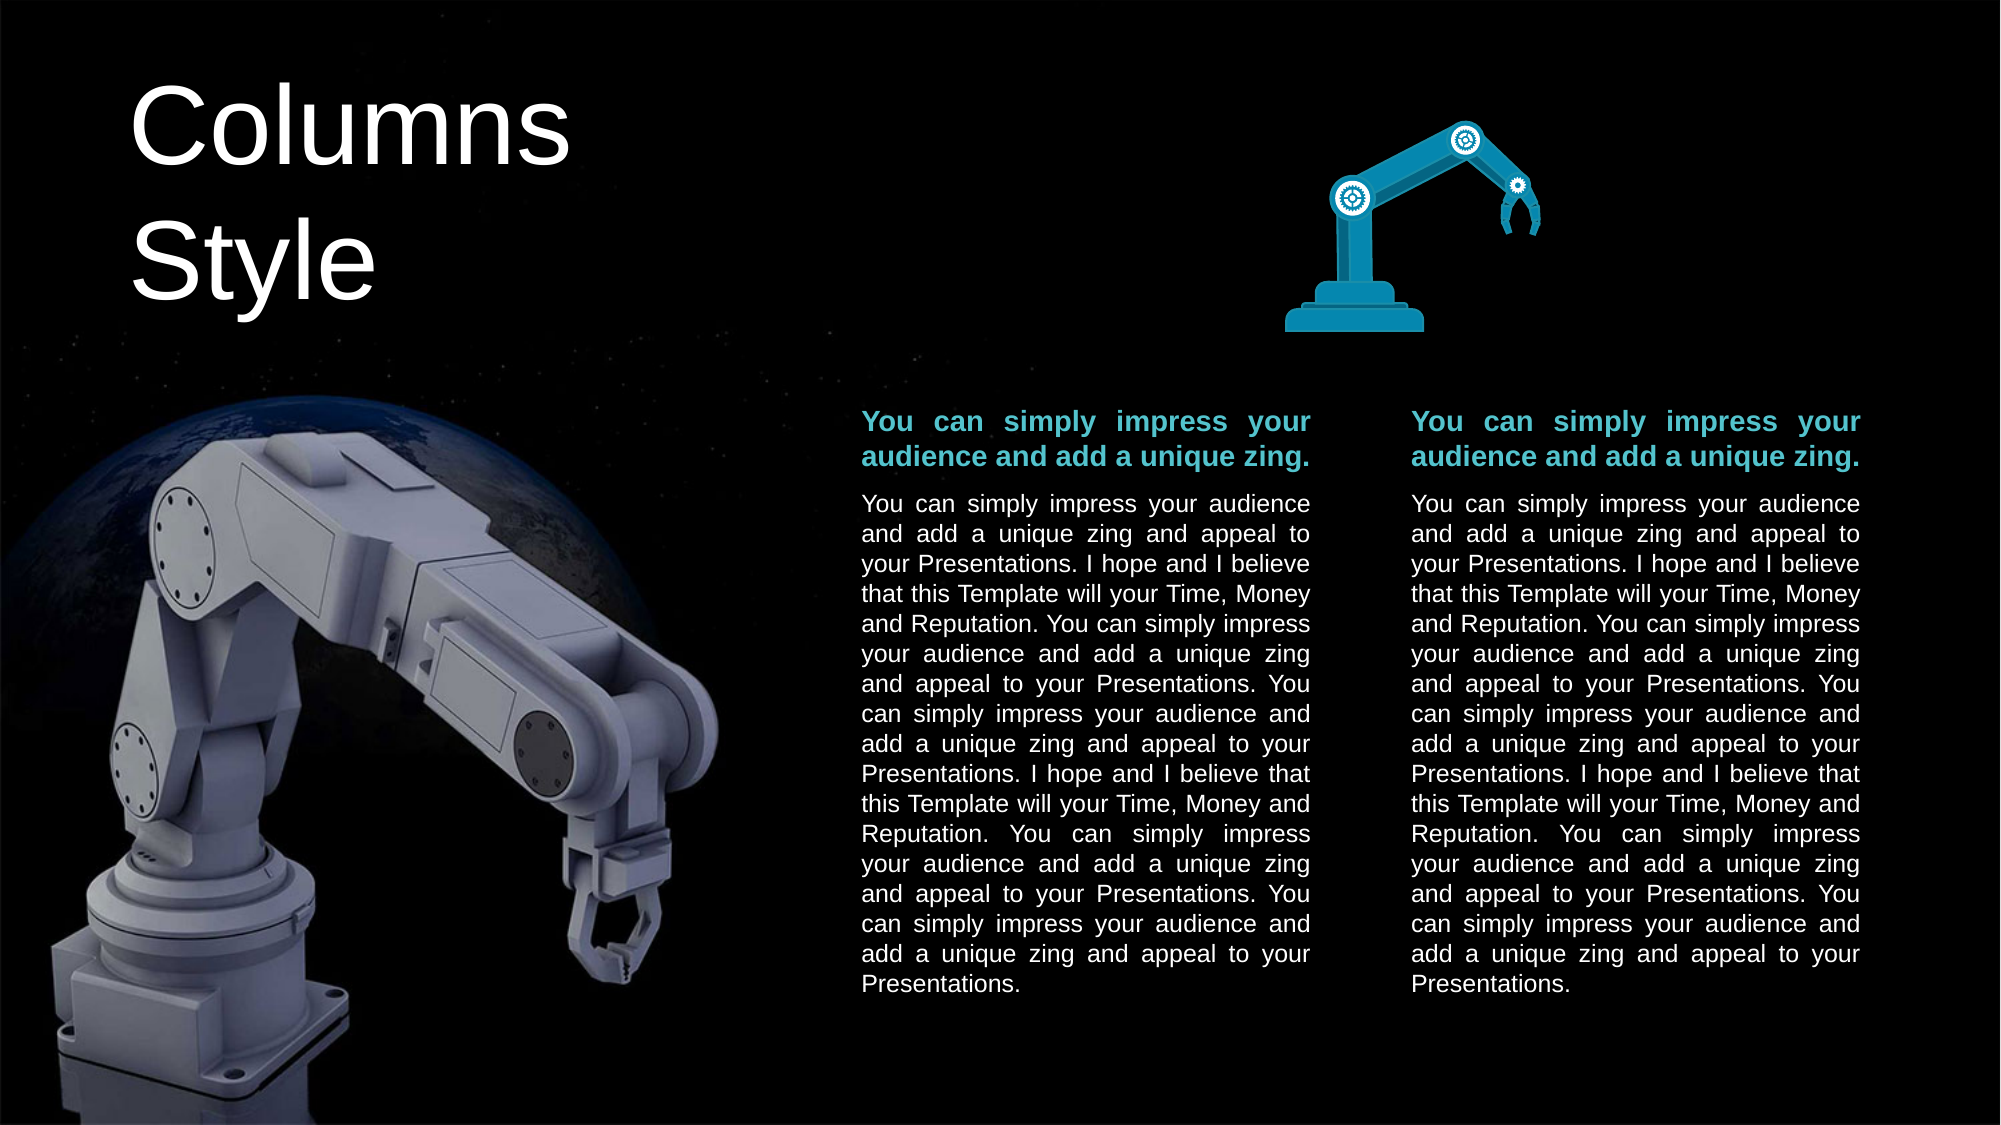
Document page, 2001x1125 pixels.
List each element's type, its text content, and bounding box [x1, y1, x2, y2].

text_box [1396, 394, 1877, 1011]
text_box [1286, 121, 1544, 331]
picture [0, 0, 2001, 1125]
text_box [846, 394, 1327, 1011]
text_box Columns Style [113, 44, 714, 330]
